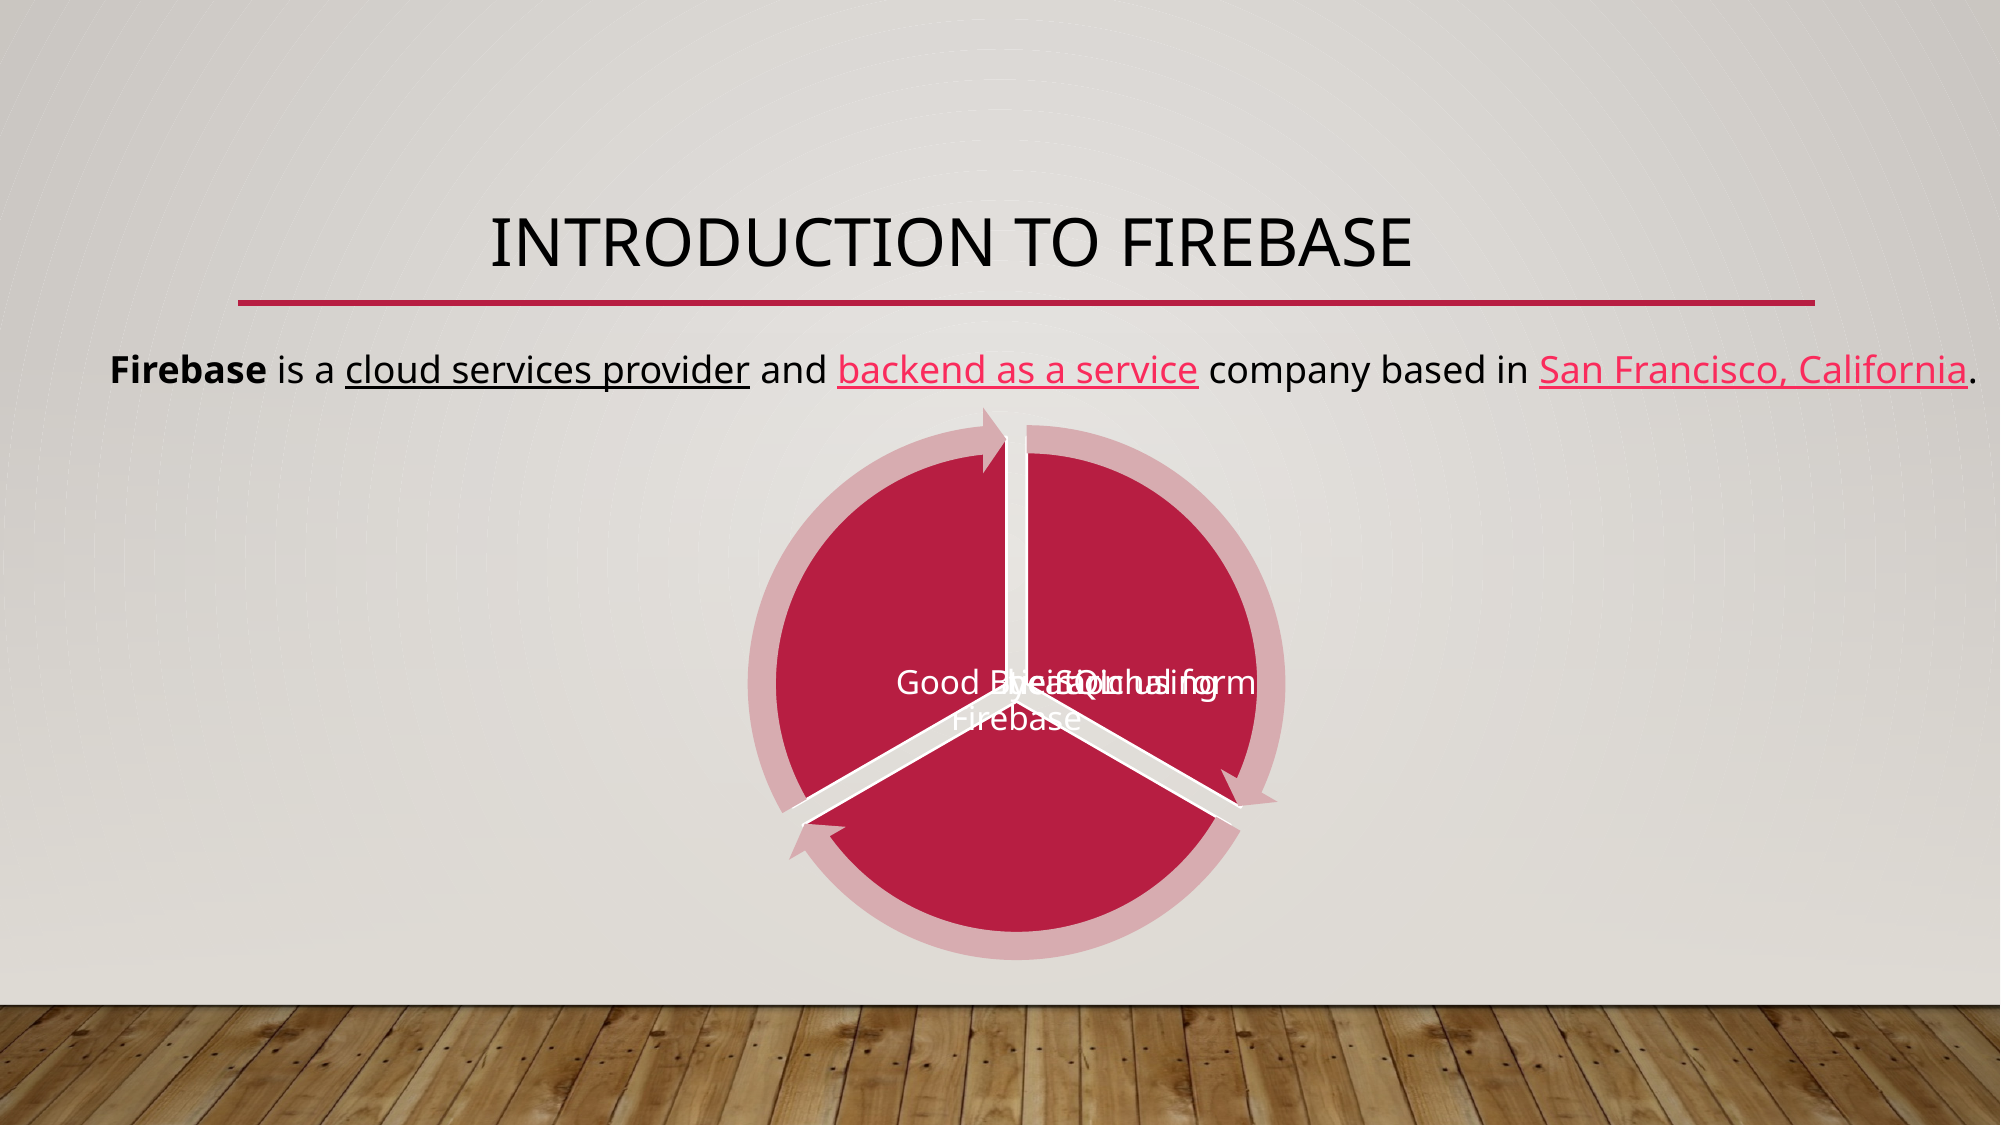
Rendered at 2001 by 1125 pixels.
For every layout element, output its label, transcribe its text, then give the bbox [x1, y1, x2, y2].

text_box Firebase is a cloud services provider and backend as a service company based in San Francisco, California. [94, 338, 1993, 404]
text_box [521, 398, 1512, 987]
title Introduction To FireBase [475, 201, 2000, 374]
picture [0, 1005, 2000, 1125]
